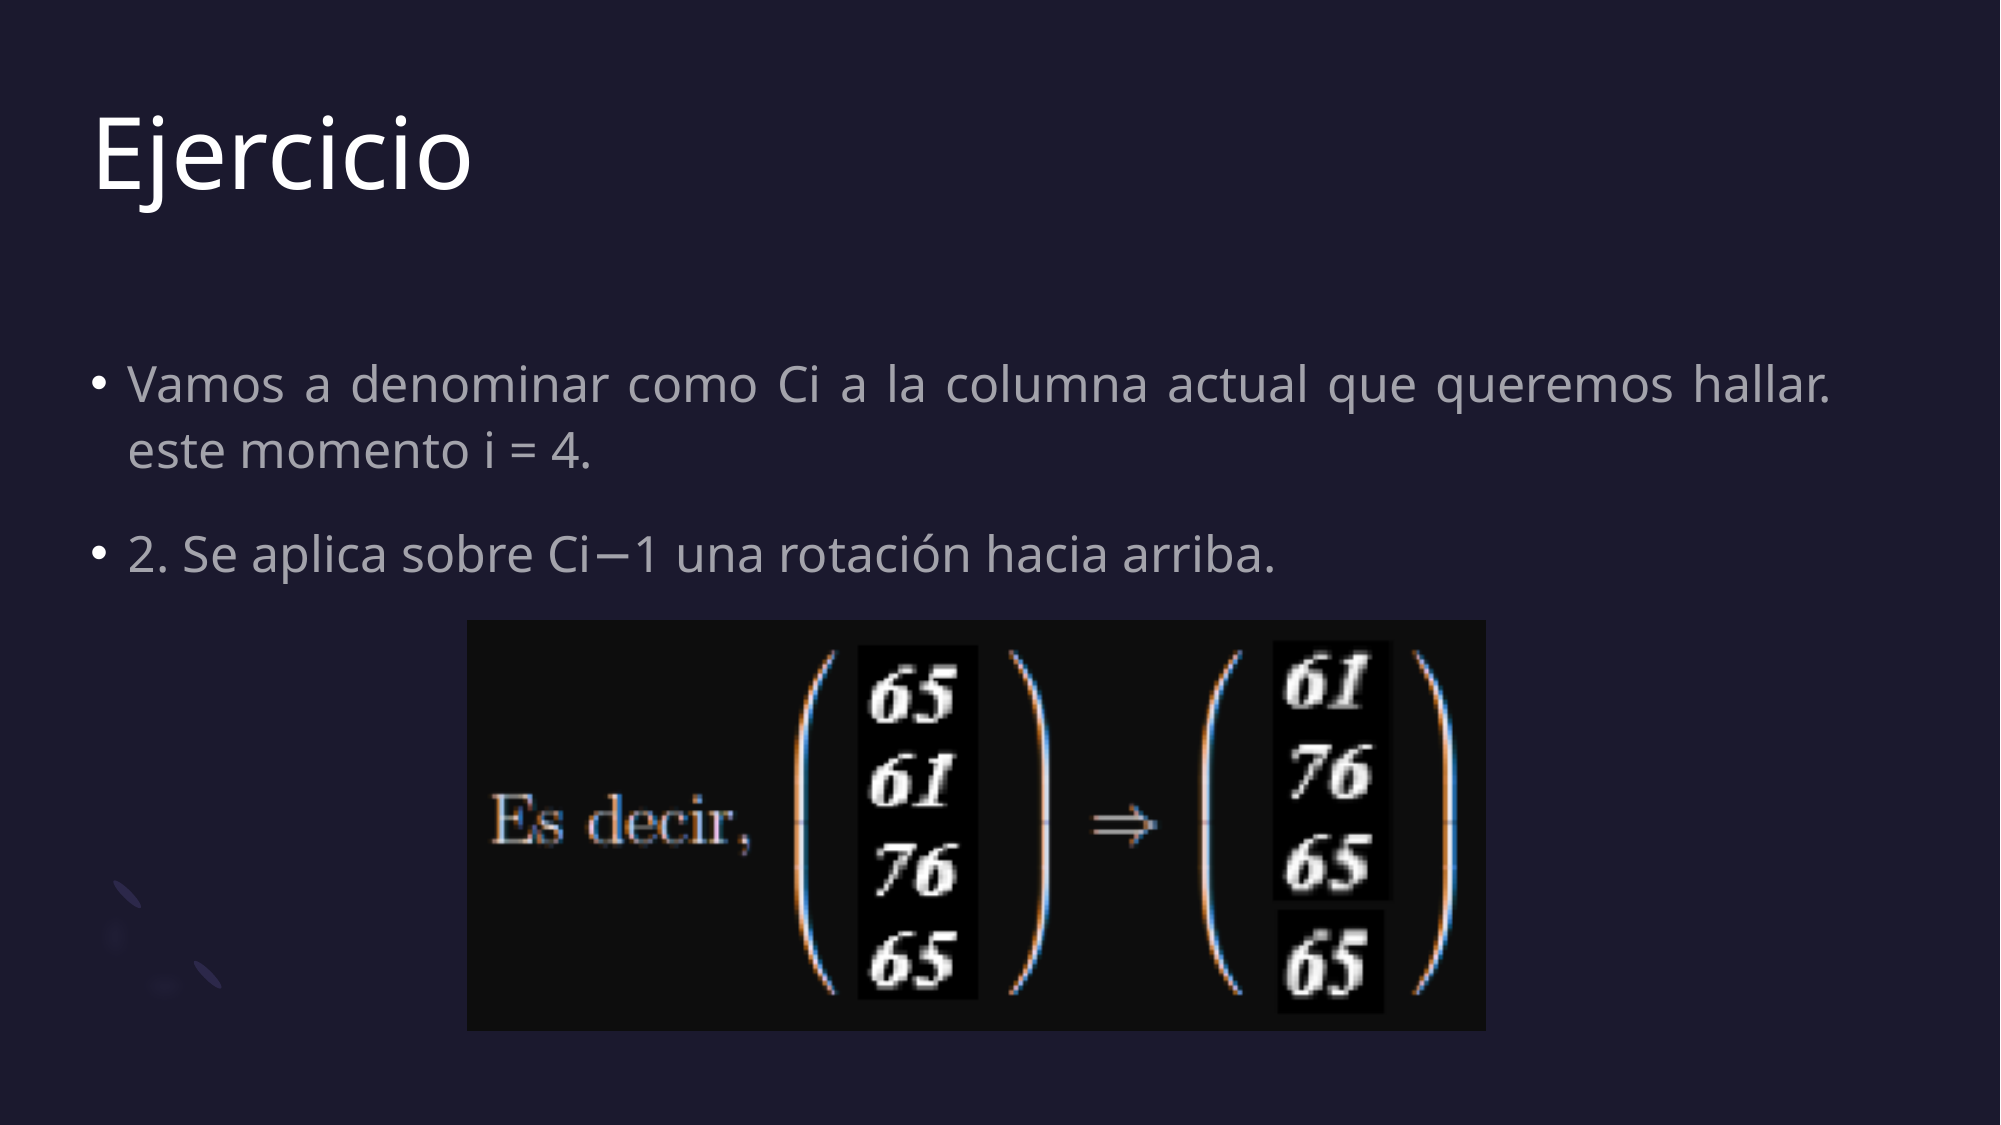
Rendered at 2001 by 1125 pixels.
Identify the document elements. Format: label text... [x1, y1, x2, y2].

title Ejercicio [90, 90, 1910, 309]
picture [466, 620, 1486, 1031]
list Vamos a denominar como Ci a la columna actual que queremos hallar. En este momento i = 4. 2. Se aplica sobre Ci−1 una rotación hacia arriba. [90, 346, 1910, 1000]
